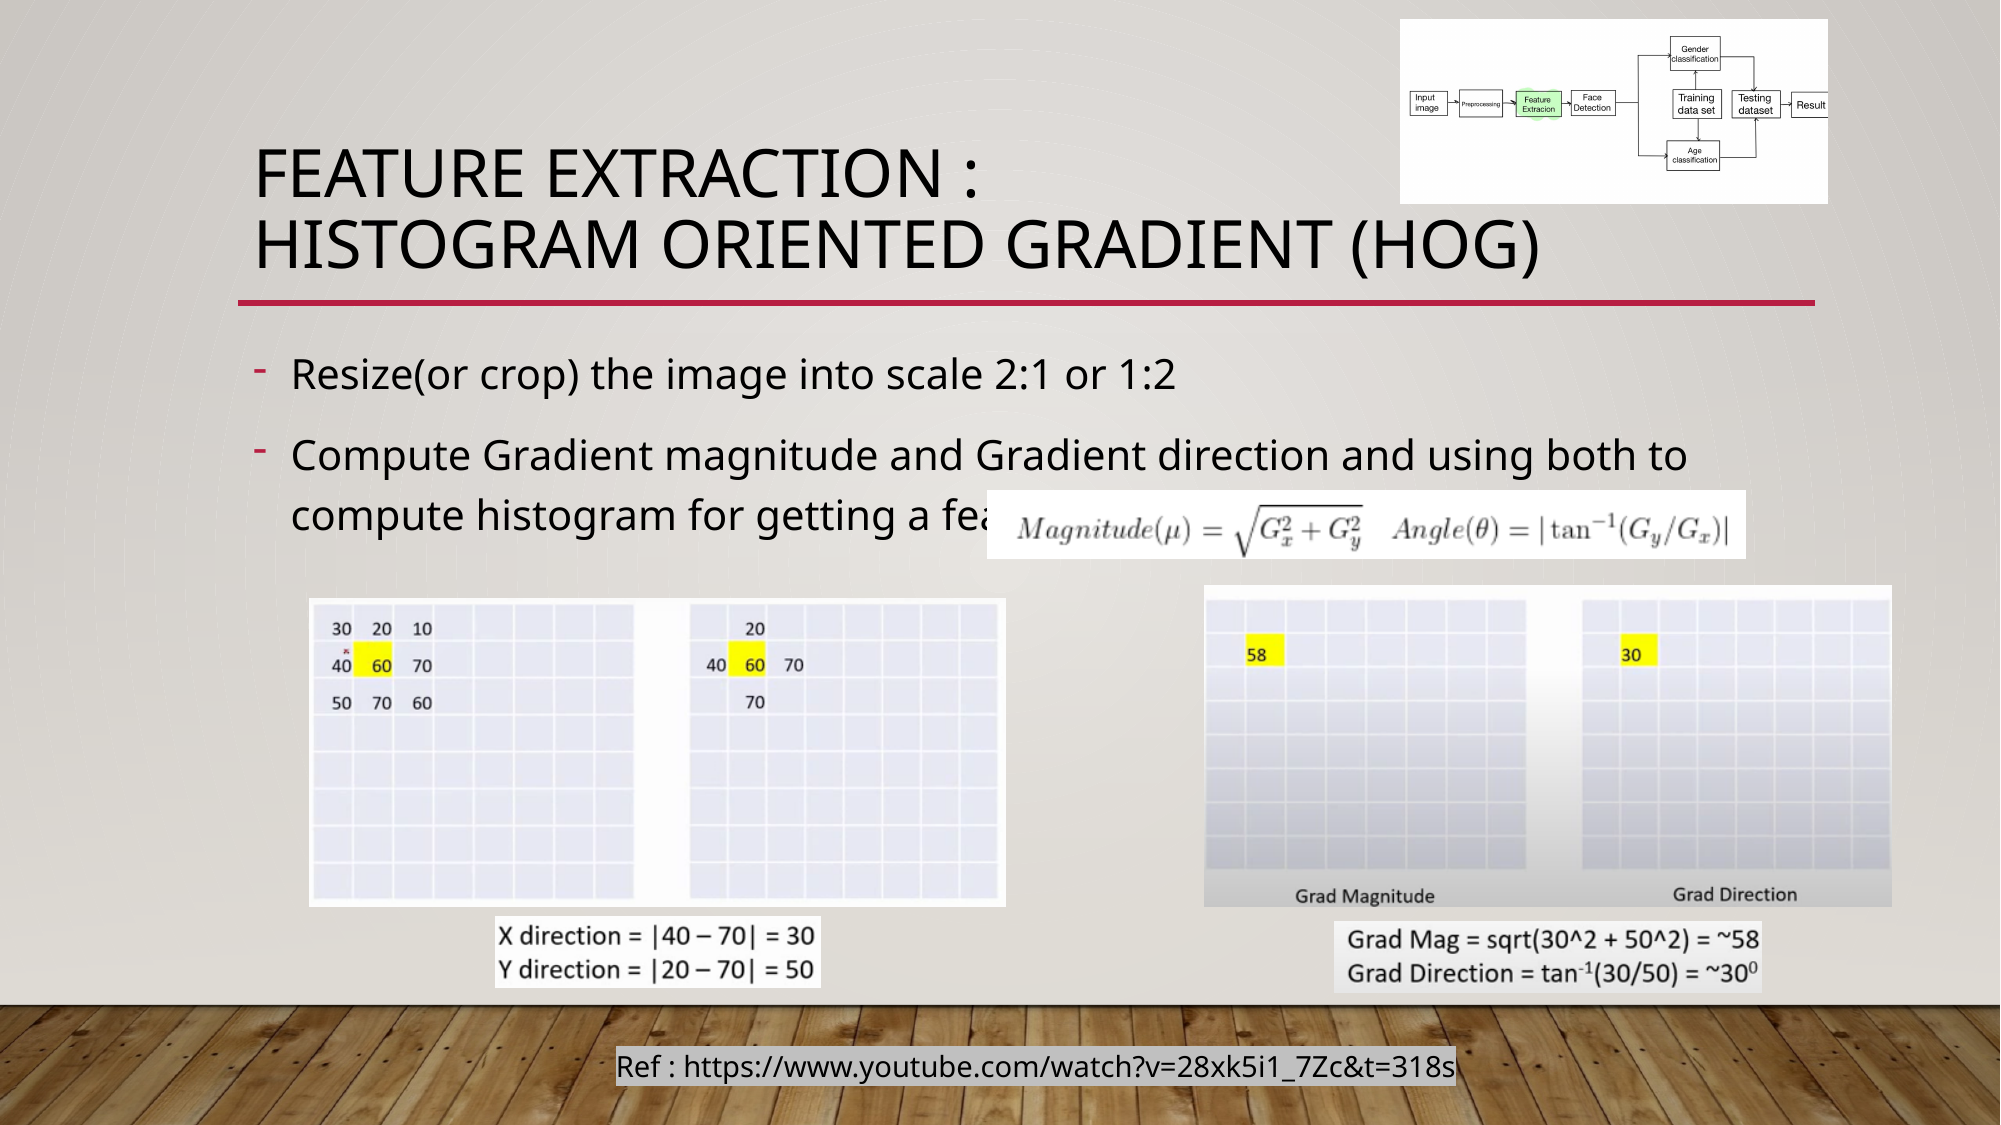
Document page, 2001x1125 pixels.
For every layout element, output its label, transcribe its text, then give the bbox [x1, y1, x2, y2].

picture [986, 489, 1747, 560]
picture [1334, 921, 1763, 994]
text_box Ref : https://www.youtube.com/watch?v=28xk5i1_7Zc&t=318s [601, 1040, 1602, 1091]
title Feature extraction : Histogram oriented gradient (HOG) [238, 131, 1814, 305]
picture [0, 1005, 2000, 1125]
picture [1204, 584, 1893, 907]
picture [1399, 19, 1828, 204]
picture [309, 598, 1007, 907]
picture [494, 916, 821, 989]
list Resize(or crop) the image into scale 2:1 or 1:2 Compute Gradient magnitude and Gradient direction and using both to compute histogram for getting a feature vector. [238, 330, 1814, 586]
